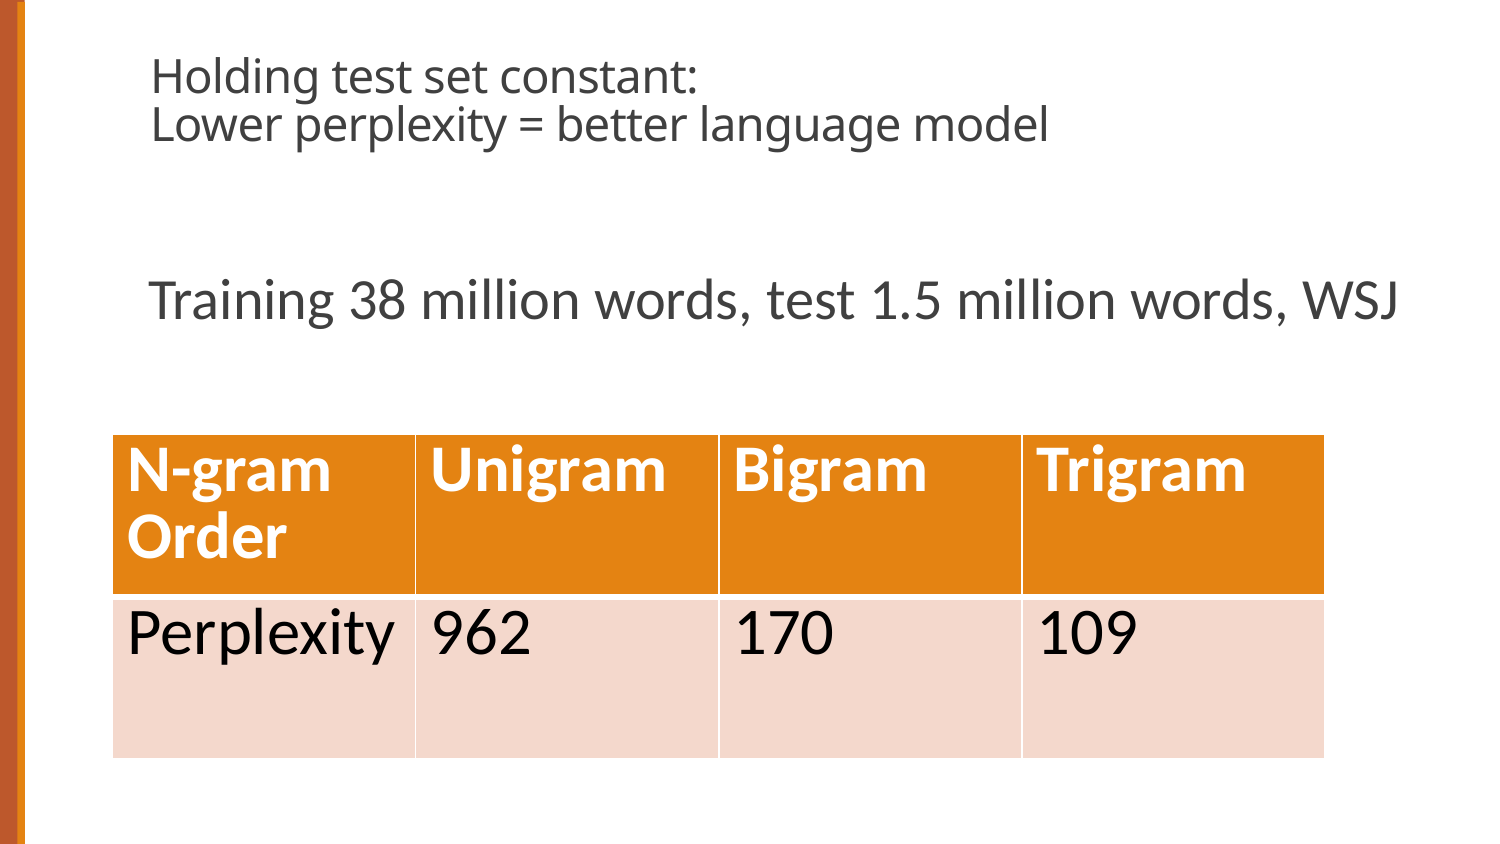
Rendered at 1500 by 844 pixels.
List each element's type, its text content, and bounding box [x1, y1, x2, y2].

table_header Unigram [416, 435, 718, 594]
title Holding test set constant: Lower perplexity = better language model [135, 46, 1373, 159]
table_cell 109 [1023, 600, 1324, 758]
table_header Bigram [720, 435, 1021, 594]
list Training 38 million words, test 1.5 million words, WSJ [135, 196, 1450, 760]
table_header N-gram Order [113, 435, 415, 594]
table_cell Perplexity [113, 600, 415, 758]
table_cell 170 [720, 600, 1021, 758]
table_header Trigram [1023, 435, 1324, 594]
table_cell 962 [416, 600, 718, 758]
